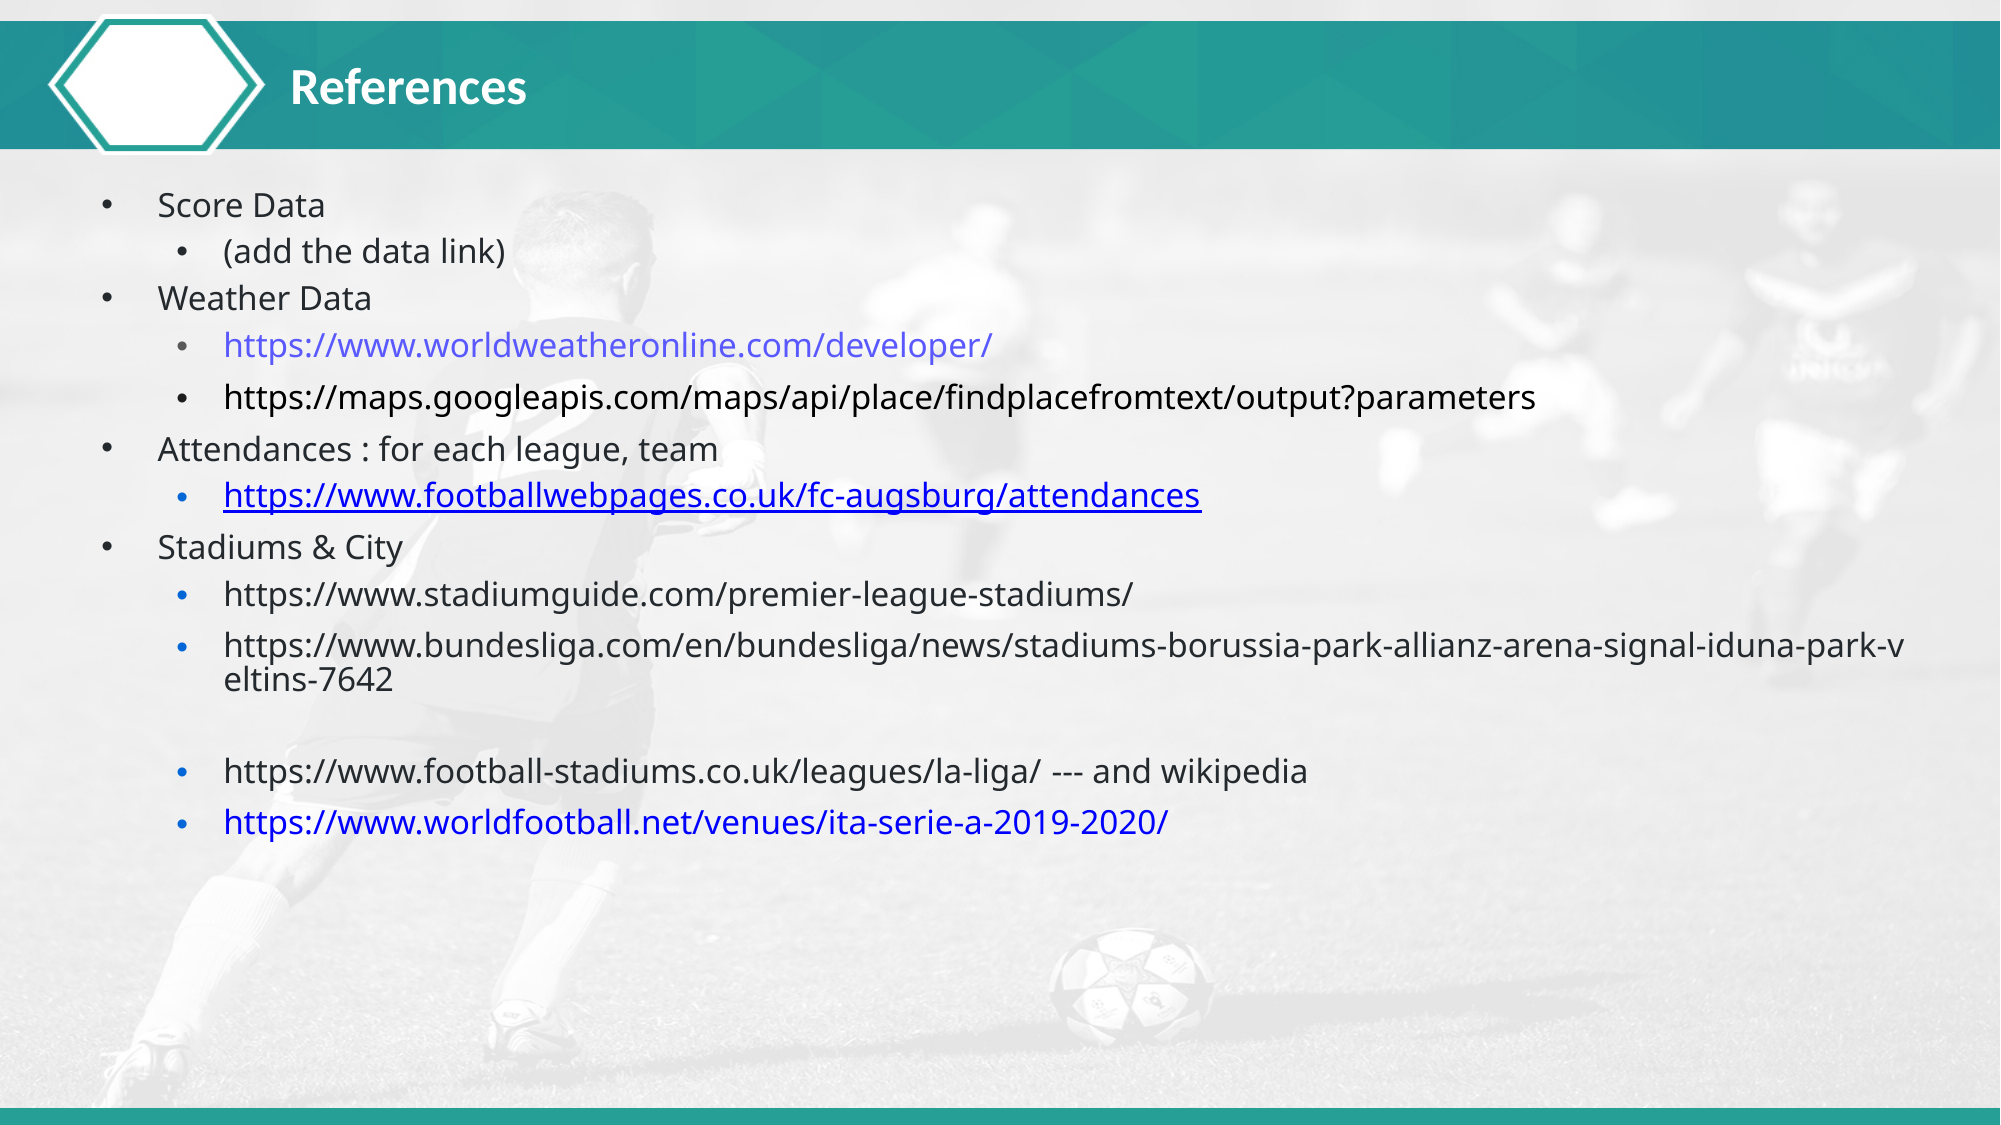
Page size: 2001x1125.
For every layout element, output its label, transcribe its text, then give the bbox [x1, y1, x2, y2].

picture [0, 0, 2000, 1125]
title References [275, 18, 1952, 150]
list Score Data (add the data link) Weather Data https://www.worldweatheronline.com/developer/ https://maps.googleapis.com/maps/api/place/findplacefromtext/output?parameters Attendances : for each league, team https://www.footballwebpages.co.uk/fc-augsburg/attendances Stadiums & City https://www.stadiumguide.com/premier-league-stadiums/ https://www.bundesliga.com/en/bundesliga/news/stadiums-borussia-park-allianz-arena-signal-iduna-park-veltins-7642 https://www.football-stadiums.co.uk/leagues/la-liga/ --- and wikipedia https://www.worldfootball.net/venues/ita-serie-a-2019-2020/ [86, 176, 1925, 986]
